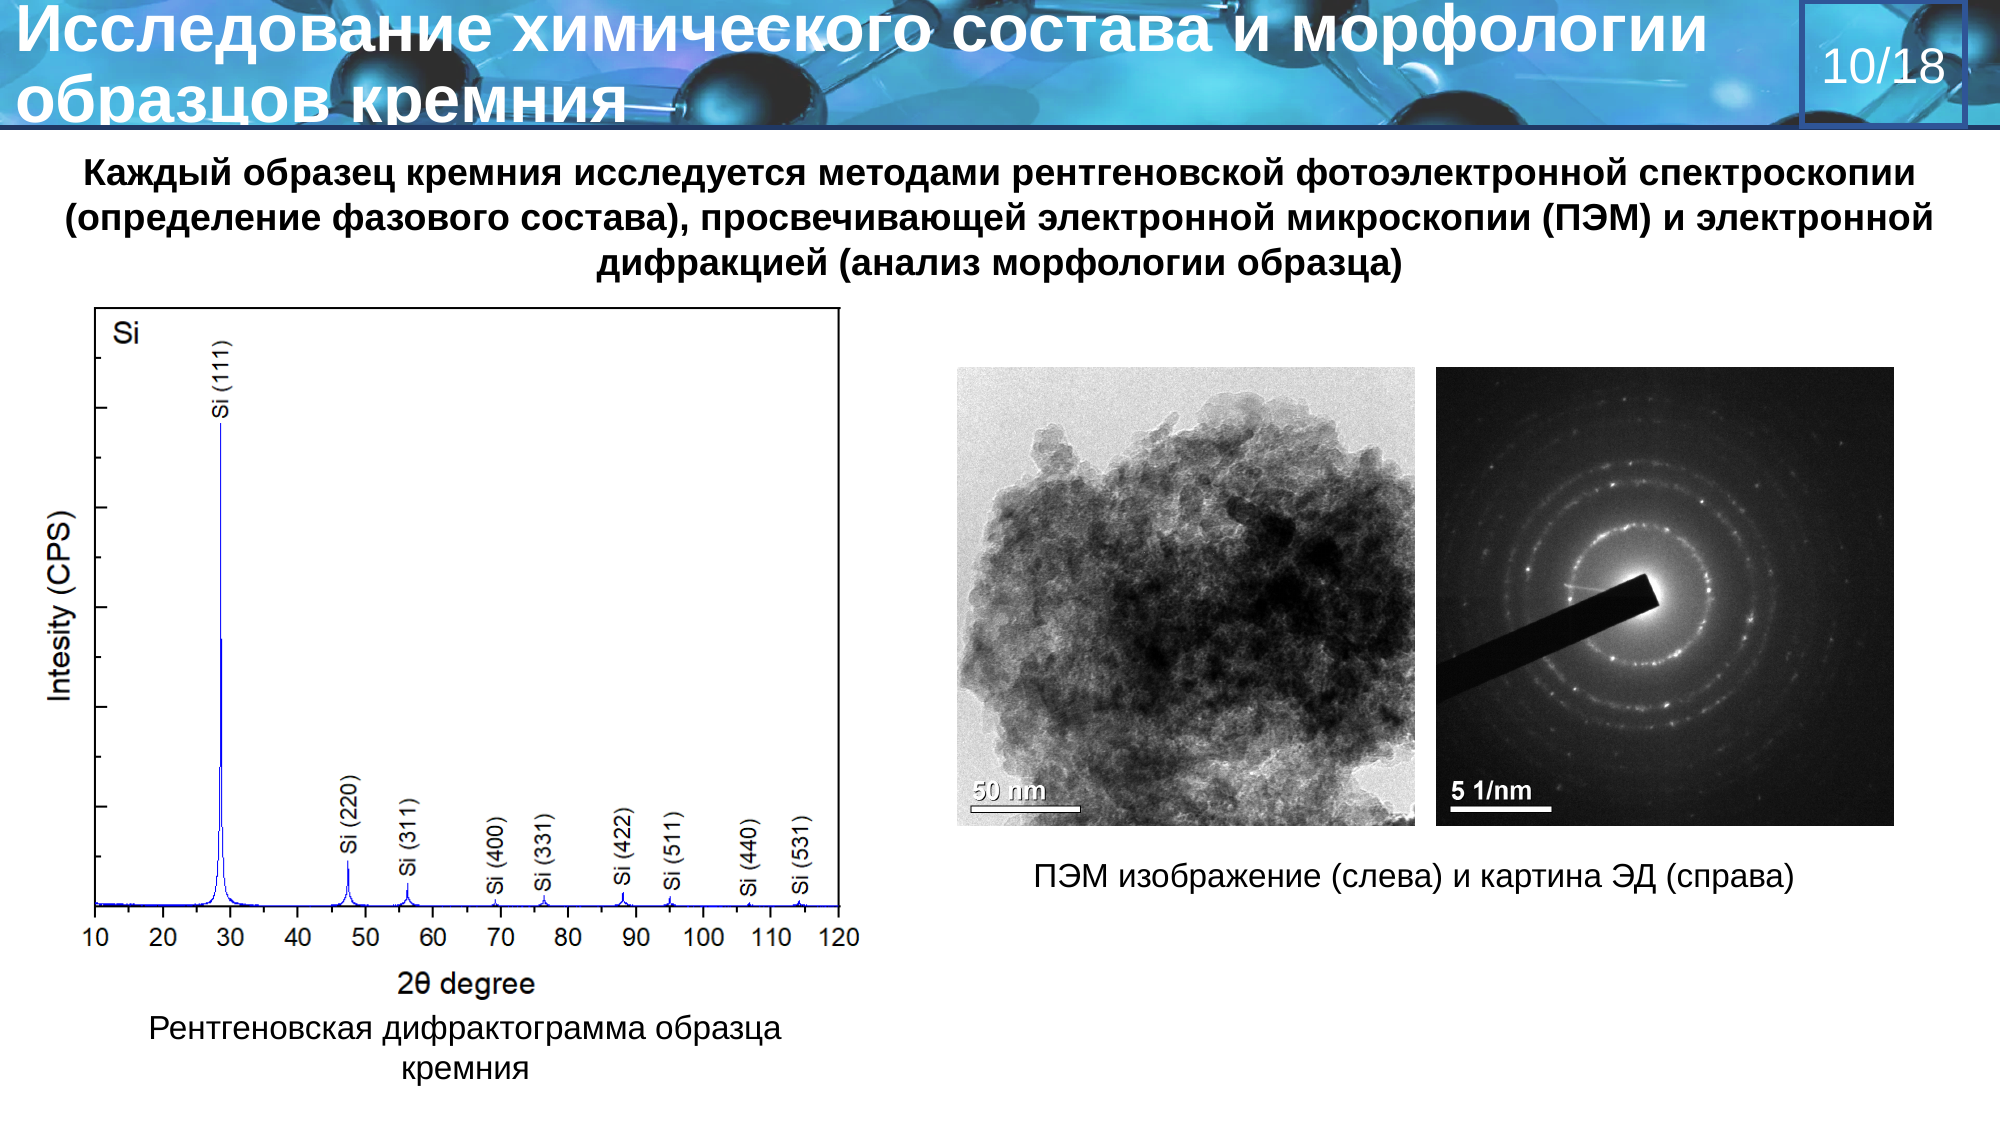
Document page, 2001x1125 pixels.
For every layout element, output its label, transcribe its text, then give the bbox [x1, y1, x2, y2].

picture [0, 0, 2000, 125]
picture [1436, 367, 1894, 826]
picture [38, 305, 862, 1003]
text_box ПЭМ изображение (слева) и картина ЭД (справа) [946, 846, 1883, 901]
text_box Рентгеновская дифрактограмма образца кремния [69, 1003, 862, 1094]
text_box Каждый образец кремния исследуется методами рентгеновской фотоэлектронной спектроскопии (определение фазового состава), просвечивающей электронной микроскопии (ПЭМ) и электронной дифракцией (анализ морфологии образца) [0, 140, 2000, 291]
picture [957, 367, 1415, 826]
